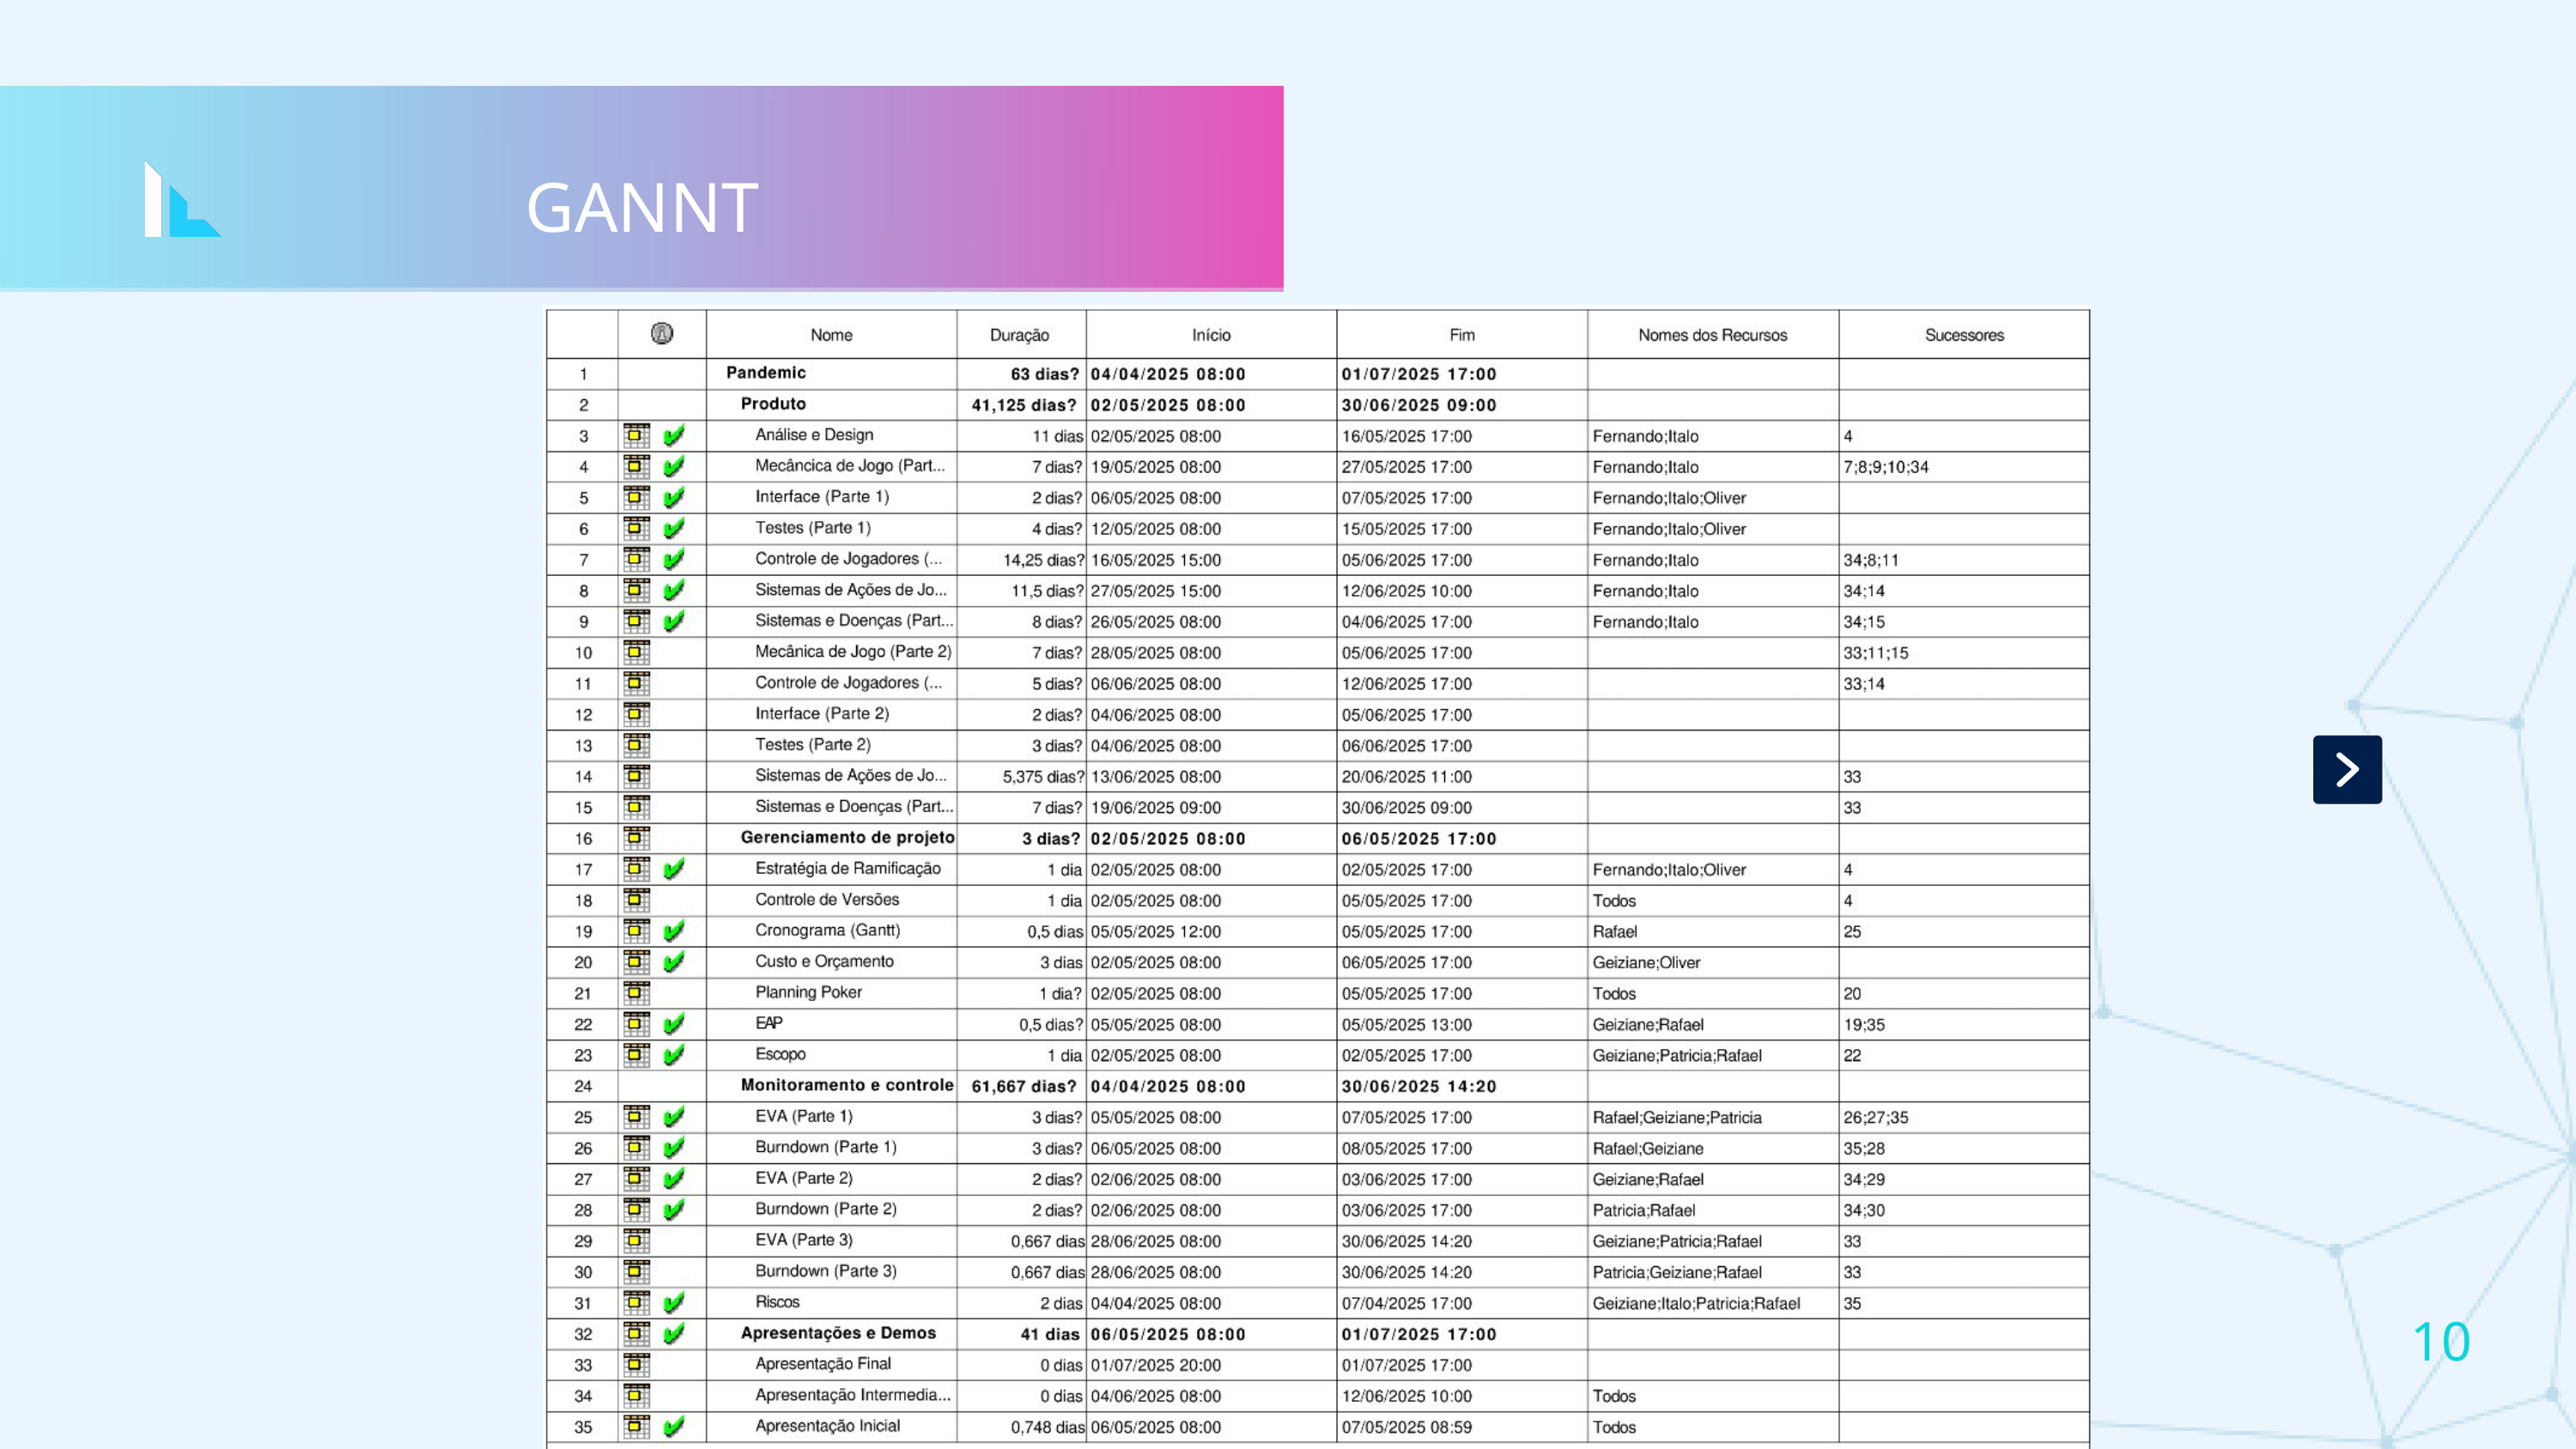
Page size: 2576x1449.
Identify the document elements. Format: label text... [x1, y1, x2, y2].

text_box [1186, 144, 2576, 1449]
text_box [2312, 734, 2384, 806]
text_box 10 [2411, 1296, 2473, 1373]
text_box [543, 305, 2092, 1449]
text_box [0, 86, 1289, 292]
text_box GANNT [0, 155, 1288, 246]
